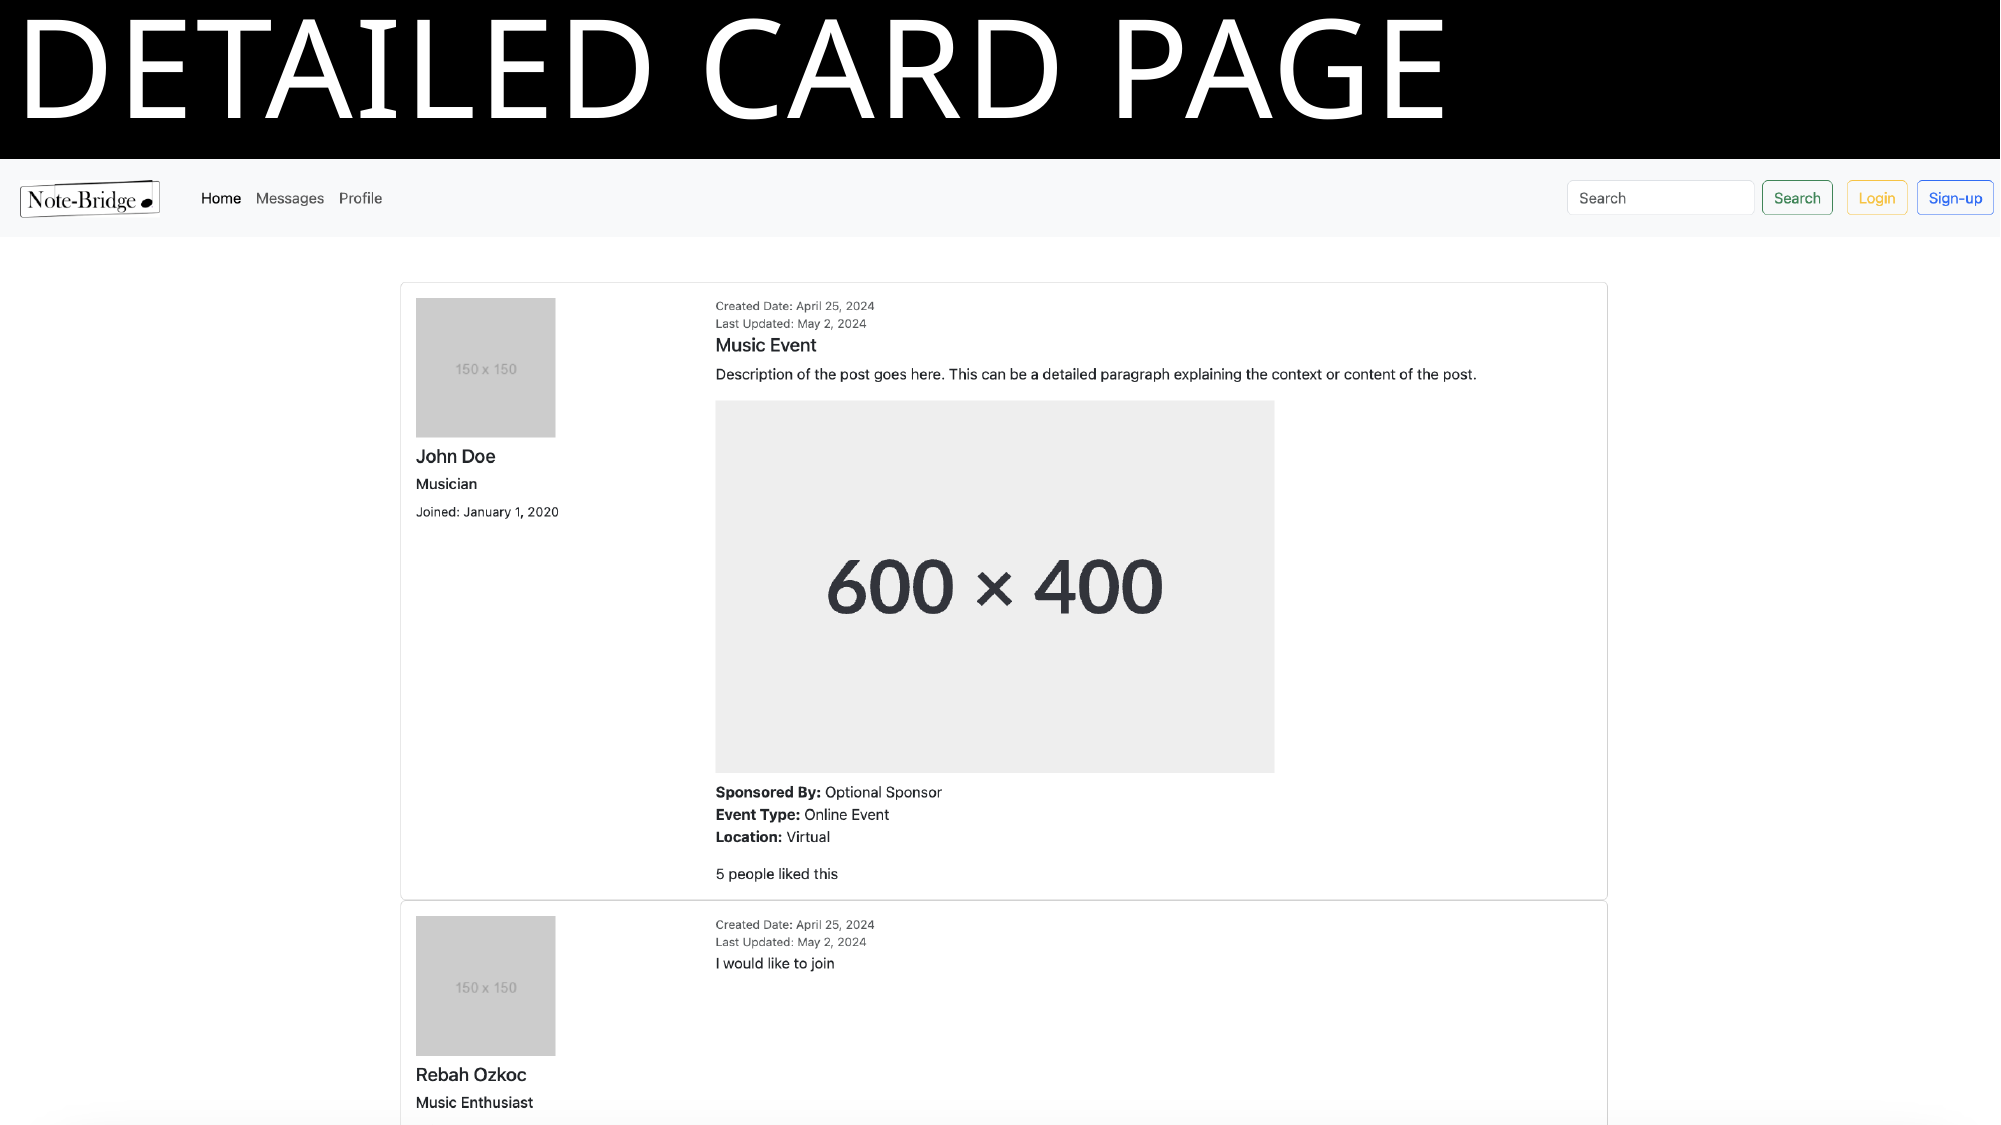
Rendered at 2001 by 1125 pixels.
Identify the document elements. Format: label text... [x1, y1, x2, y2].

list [0, 159, 2000, 1125]
title Detaıled card page [0, 0, 1685, 159]
